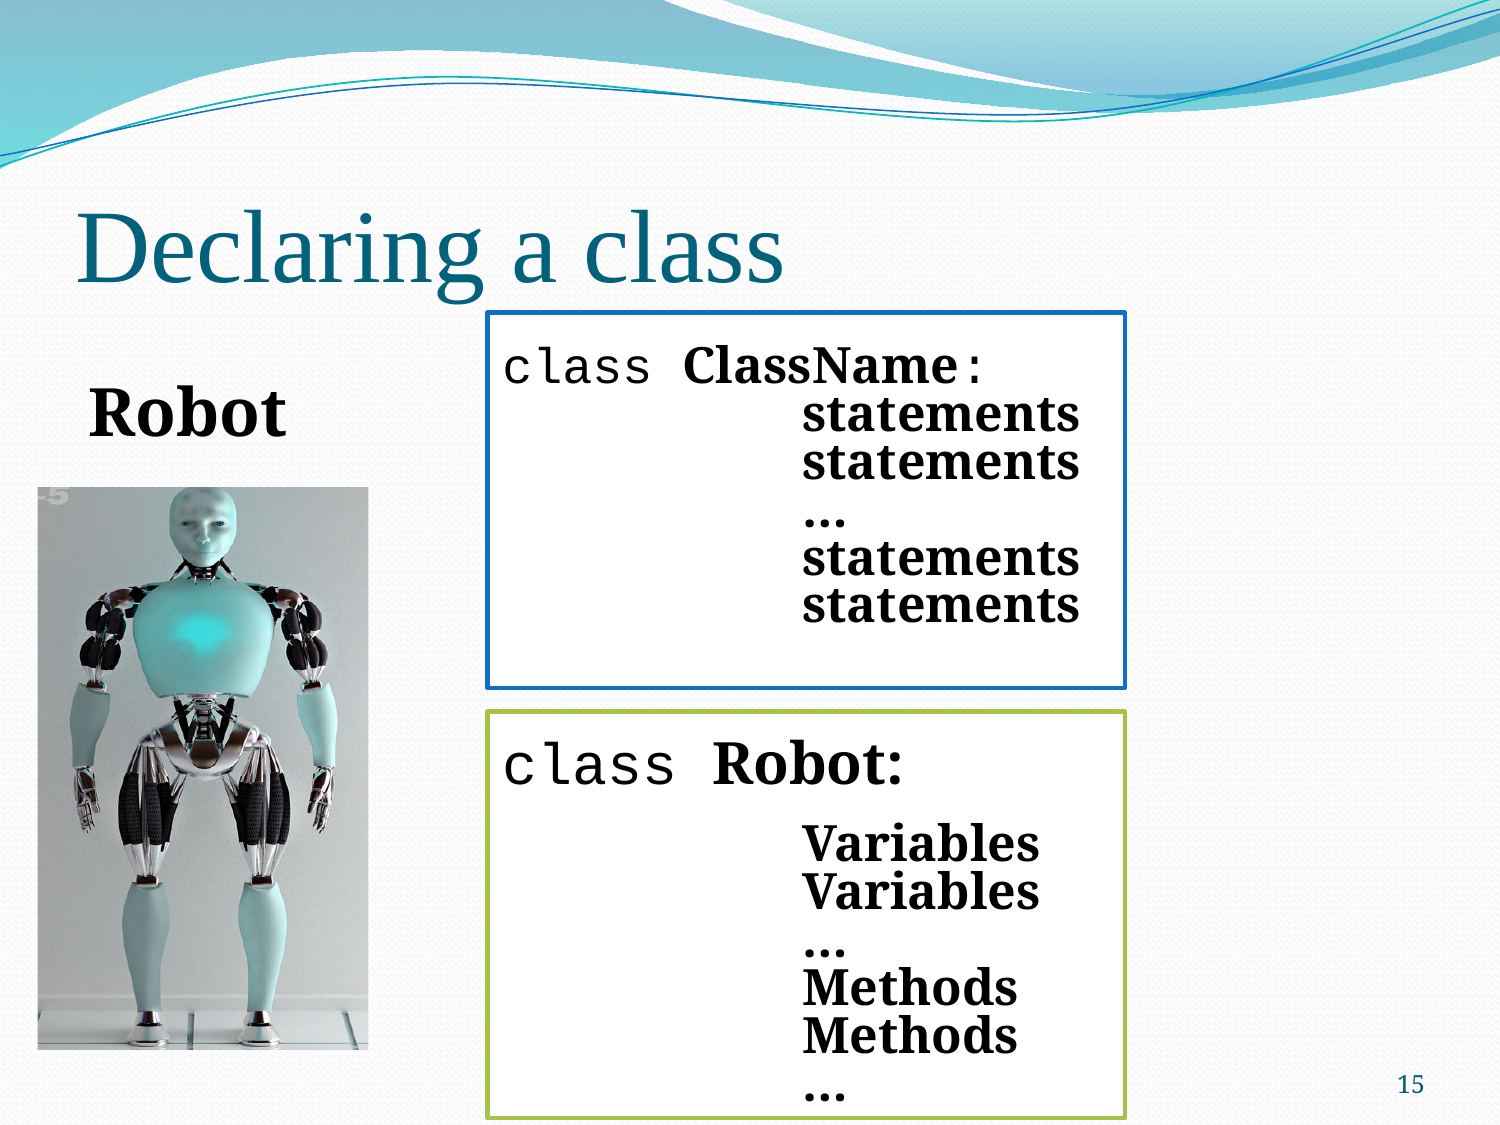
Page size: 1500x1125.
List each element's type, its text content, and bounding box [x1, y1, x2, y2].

picture [37, 487, 369, 1051]
slide_number 15 [1299, 1042, 1425, 1103]
text_box class Robot: Variables Variables … Methods Methods … [485, 709, 1127, 1120]
text_box Robot [73, 362, 303, 458]
text_box class ClassName: statements statements … statements statements [485, 310, 1127, 690]
title Declaring a class [75, 115, 1500, 303]
